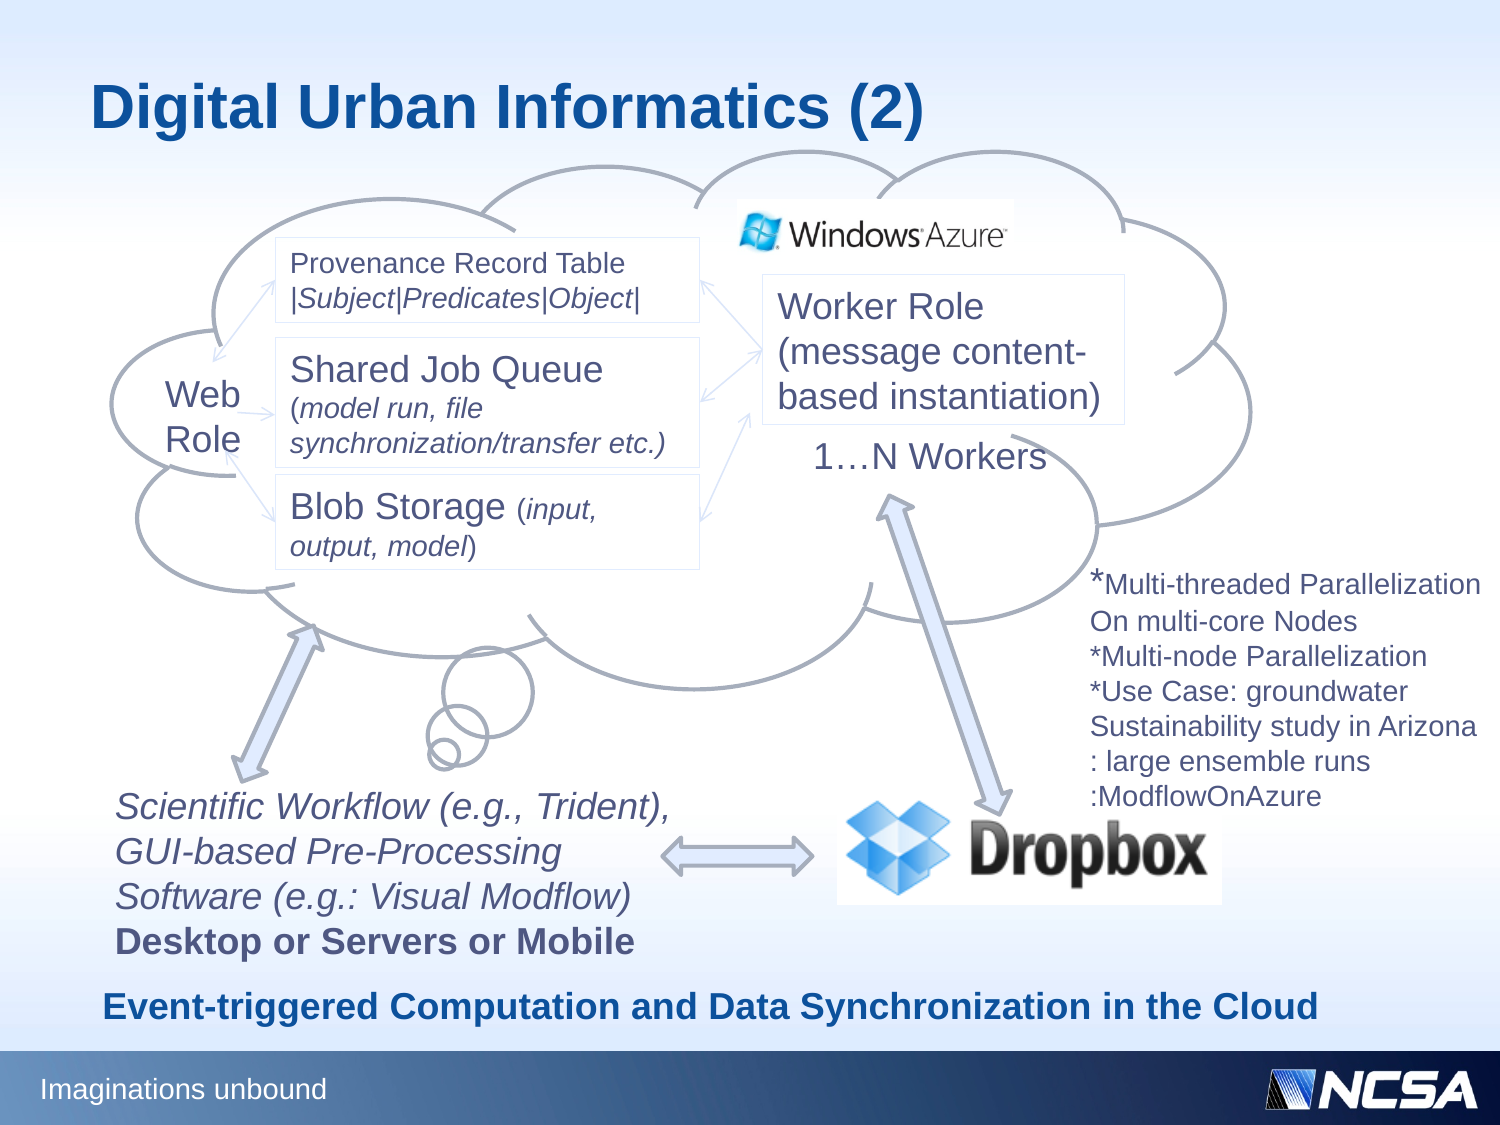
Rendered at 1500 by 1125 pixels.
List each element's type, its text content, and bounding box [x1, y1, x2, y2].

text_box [99, 149, 1251, 973]
text_box *Multi-threaded Parallelization On multi-core Nodes *Multi-node Parallelization *Use Case: groundwater Sustainability study in Arizona : large ensemble runs :ModflowOnAzure [1254, 549, 1500, 820]
picture [0, 787, 1500, 1125]
picture [0, 0, 1500, 272]
title Digital Urban Informatics (2) [74, 44, 1426, 163]
footer Imaginations unbound [24, 1062, 913, 1103]
text_box Event-triggered Computation and Data Synchronization in the Cloud [87, 974, 1375, 1035]
